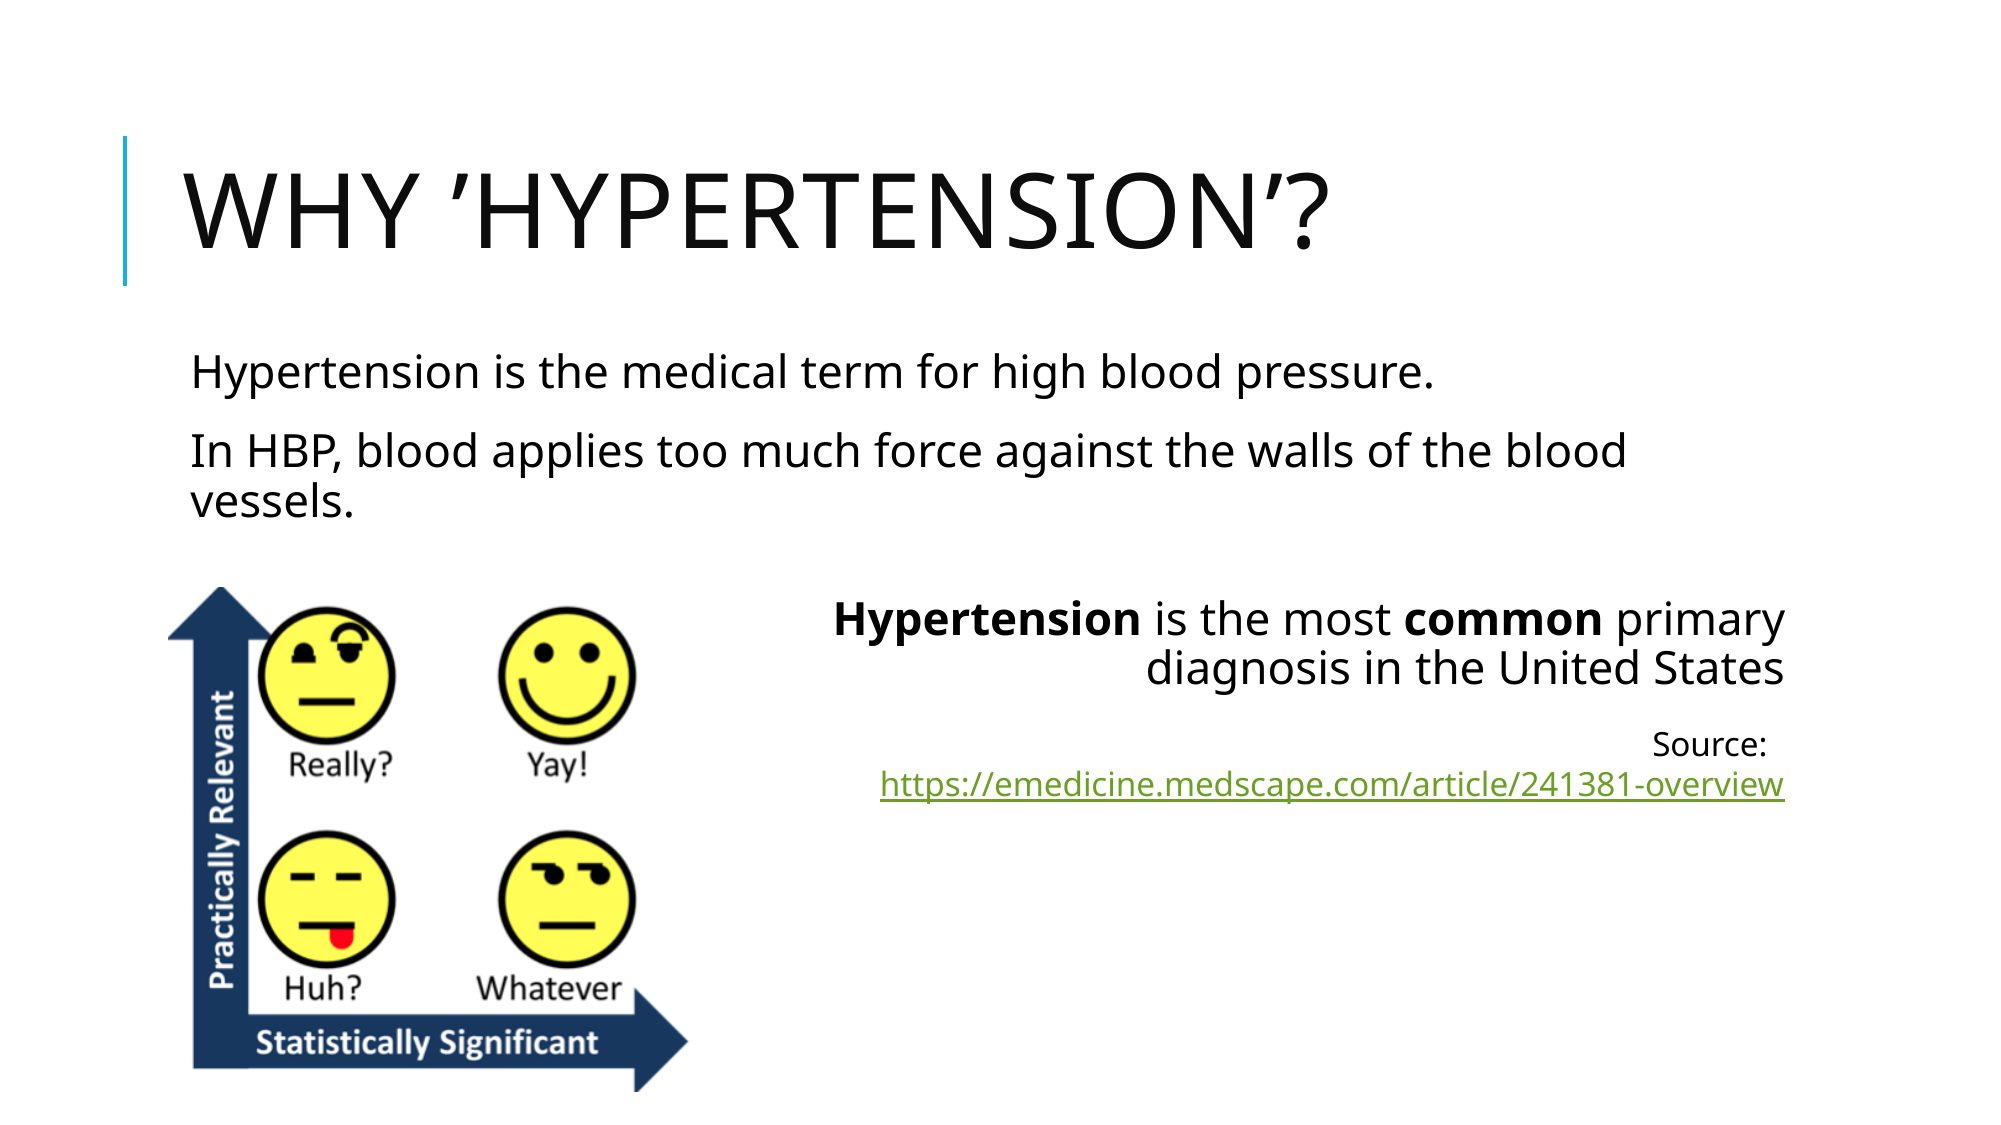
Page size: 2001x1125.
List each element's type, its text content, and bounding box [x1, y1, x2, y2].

text_box Hypertension is the most common primary diagnosis in the United States Source: https://emedicine.medscape.com/article/241381-overview [795, 587, 1793, 1125]
picture [167, 587, 692, 1092]
title WHY ’HYPERTENSION’? [168, 96, 1763, 341]
list Hypertension is the medical term for high blood pressure. In HBP, blood applies too much force against the walls of the blood vessels. [168, 341, 1763, 1002]
